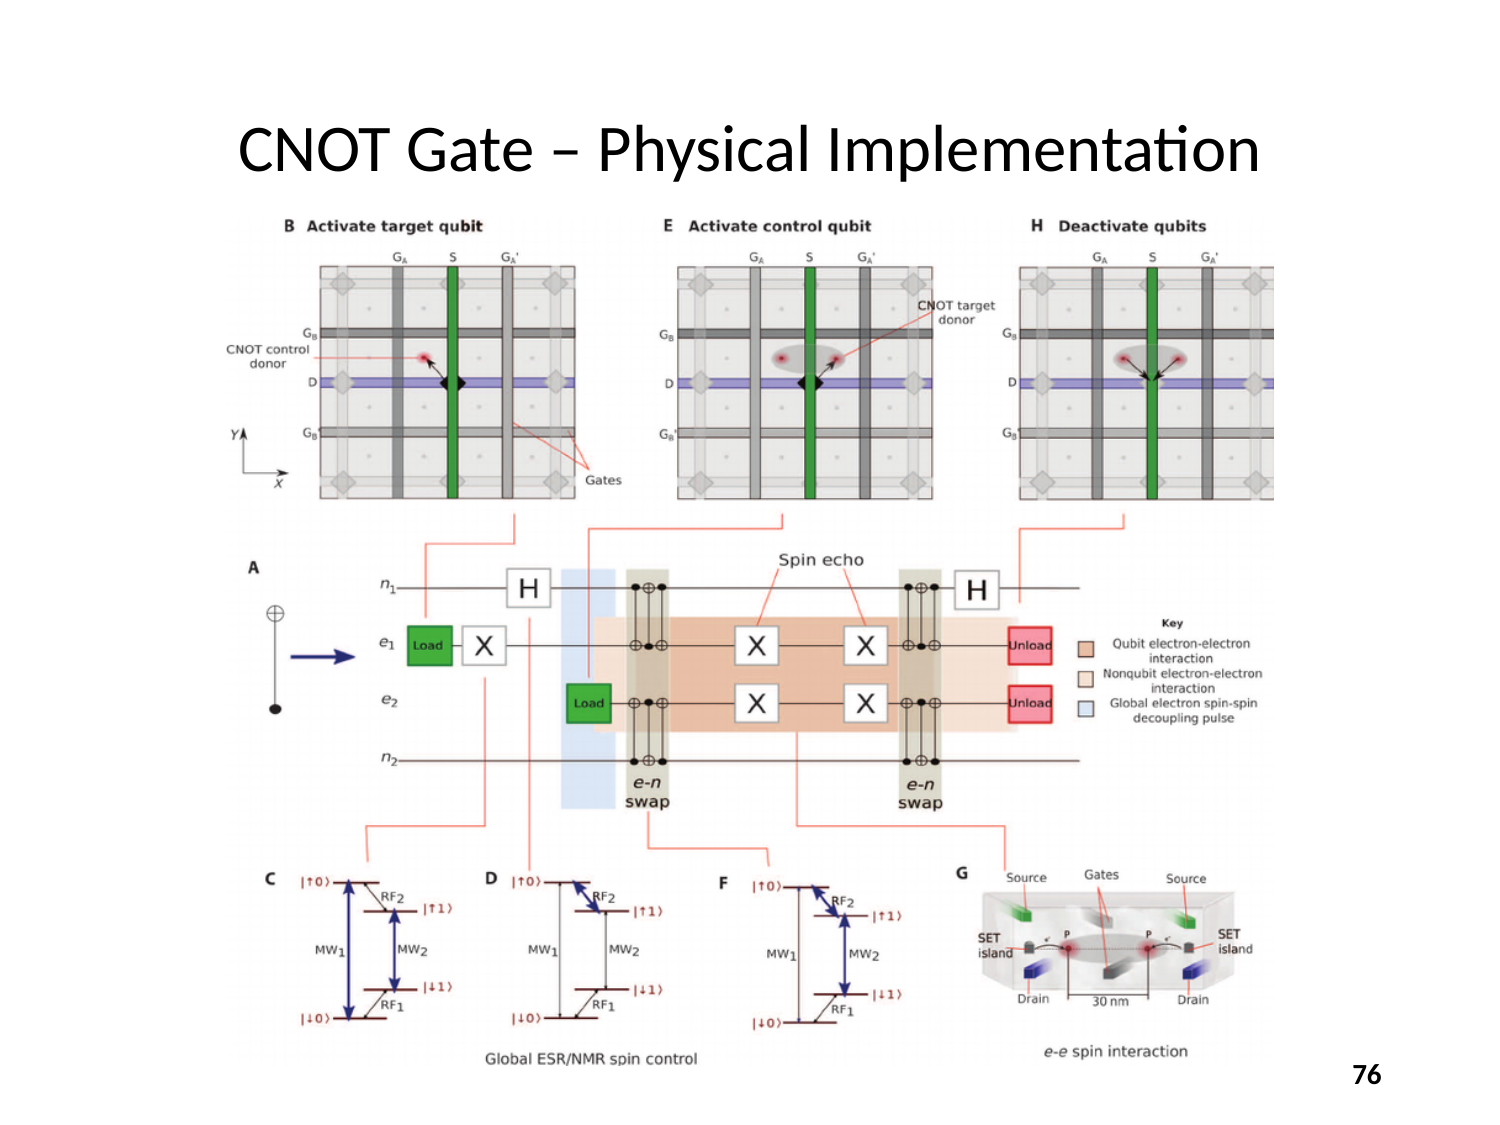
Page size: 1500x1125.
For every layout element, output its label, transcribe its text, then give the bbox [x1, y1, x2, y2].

title CNOT Gate – Physical Implementation [103, 59, 1397, 241]
picture [226, 218, 1274, 1066]
slide_number 76 [1059, 1042, 1397, 1103]
